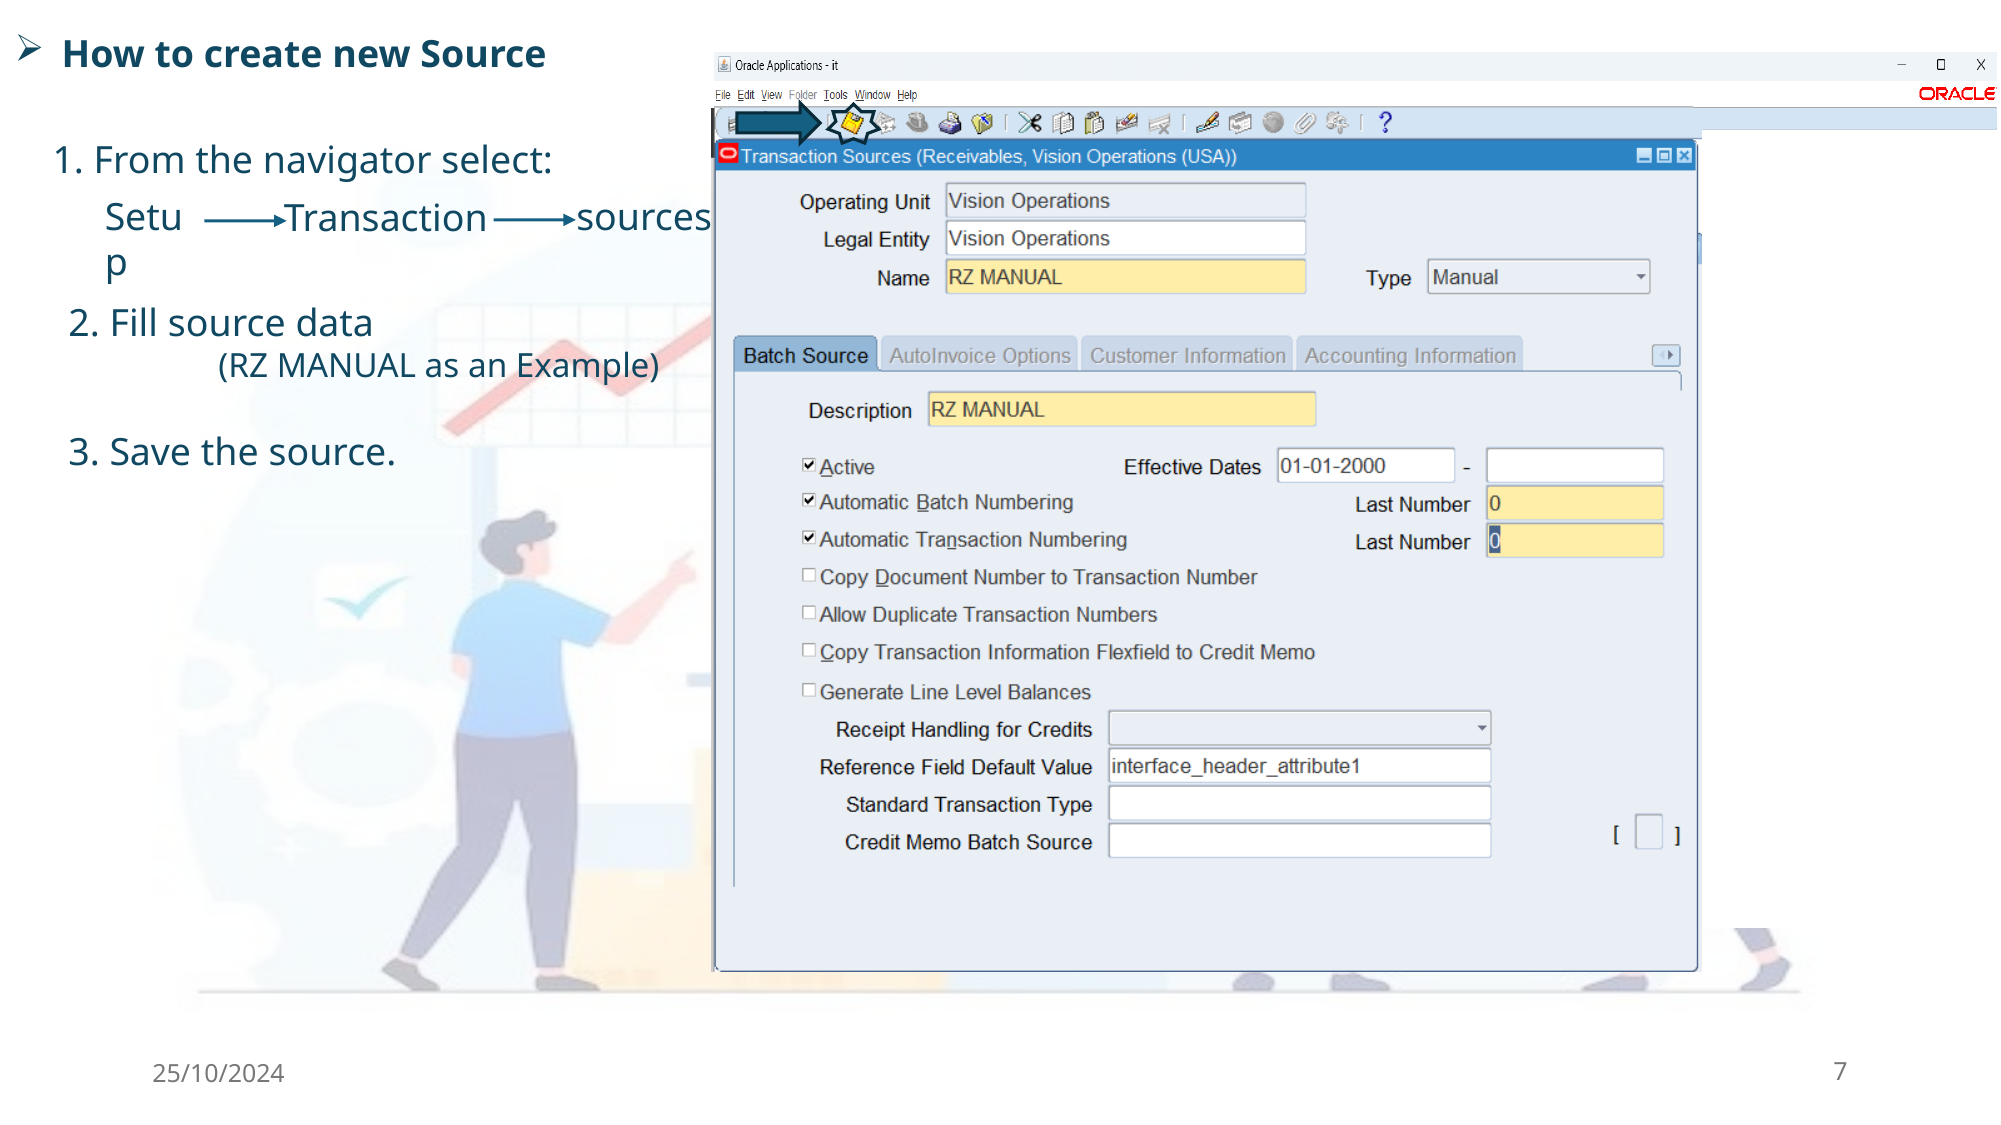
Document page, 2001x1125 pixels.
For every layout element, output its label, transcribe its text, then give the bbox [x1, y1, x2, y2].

slide_number 7 [1412, 1042, 1863, 1103]
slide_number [137, 1042, 588, 1103]
text_box How to create new Source [0, 22, 715, 83]
text_box 1. From the navigator select: [37, 128, 637, 188]
picture [711, 51, 1998, 973]
text_box 3. Save the source. [53, 420, 417, 481]
text_box sources [561, 186, 711, 246]
text_box 2. Fill source data (RZ MANUAL as an Example) [53, 292, 683, 392]
